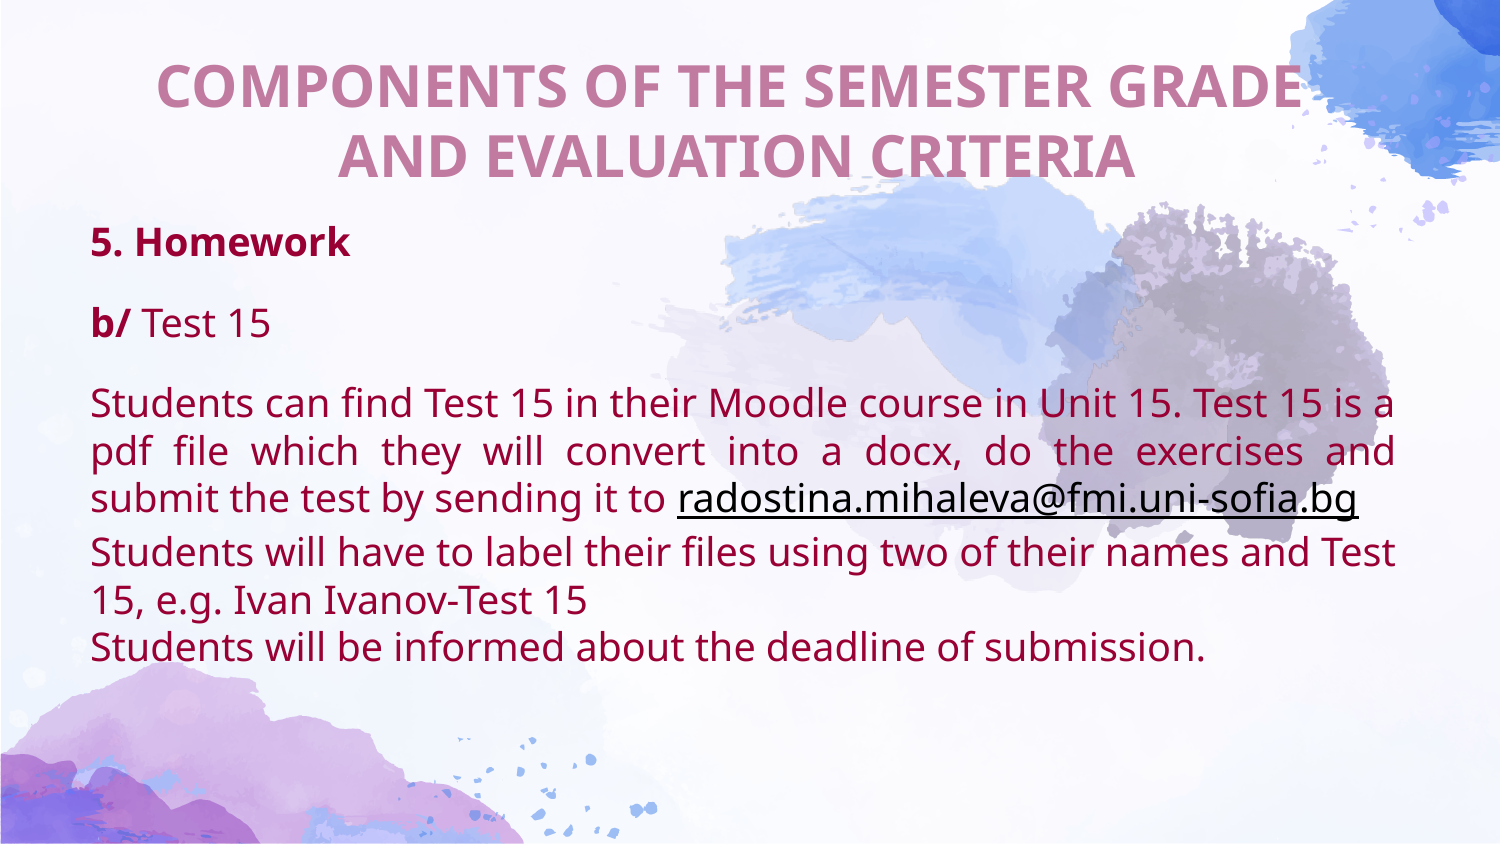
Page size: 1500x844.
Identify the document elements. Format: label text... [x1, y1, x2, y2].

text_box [611, 172, 1390, 593]
title COMPONENTS OF THE SEMESTER GRADE AND EVALUATION CRITERIA [62, 34, 1413, 202]
subtitle 5. Homework b/ Test 15 Students can find Test 15 in their Moodle course in Unit 15. Test 15 is a pdf file which they will convert into a docx, do the exercises and submit the test by sending it to radostina.mihaleva@fmi.uni-sofia.bg Students will have to label their files using two of their names and Test 15, e.g. Ivan Ivanov-Test 15 Students will be informed about the deadline of submission. [75, 201, 1413, 772]
picture [0, 0, 1500, 844]
